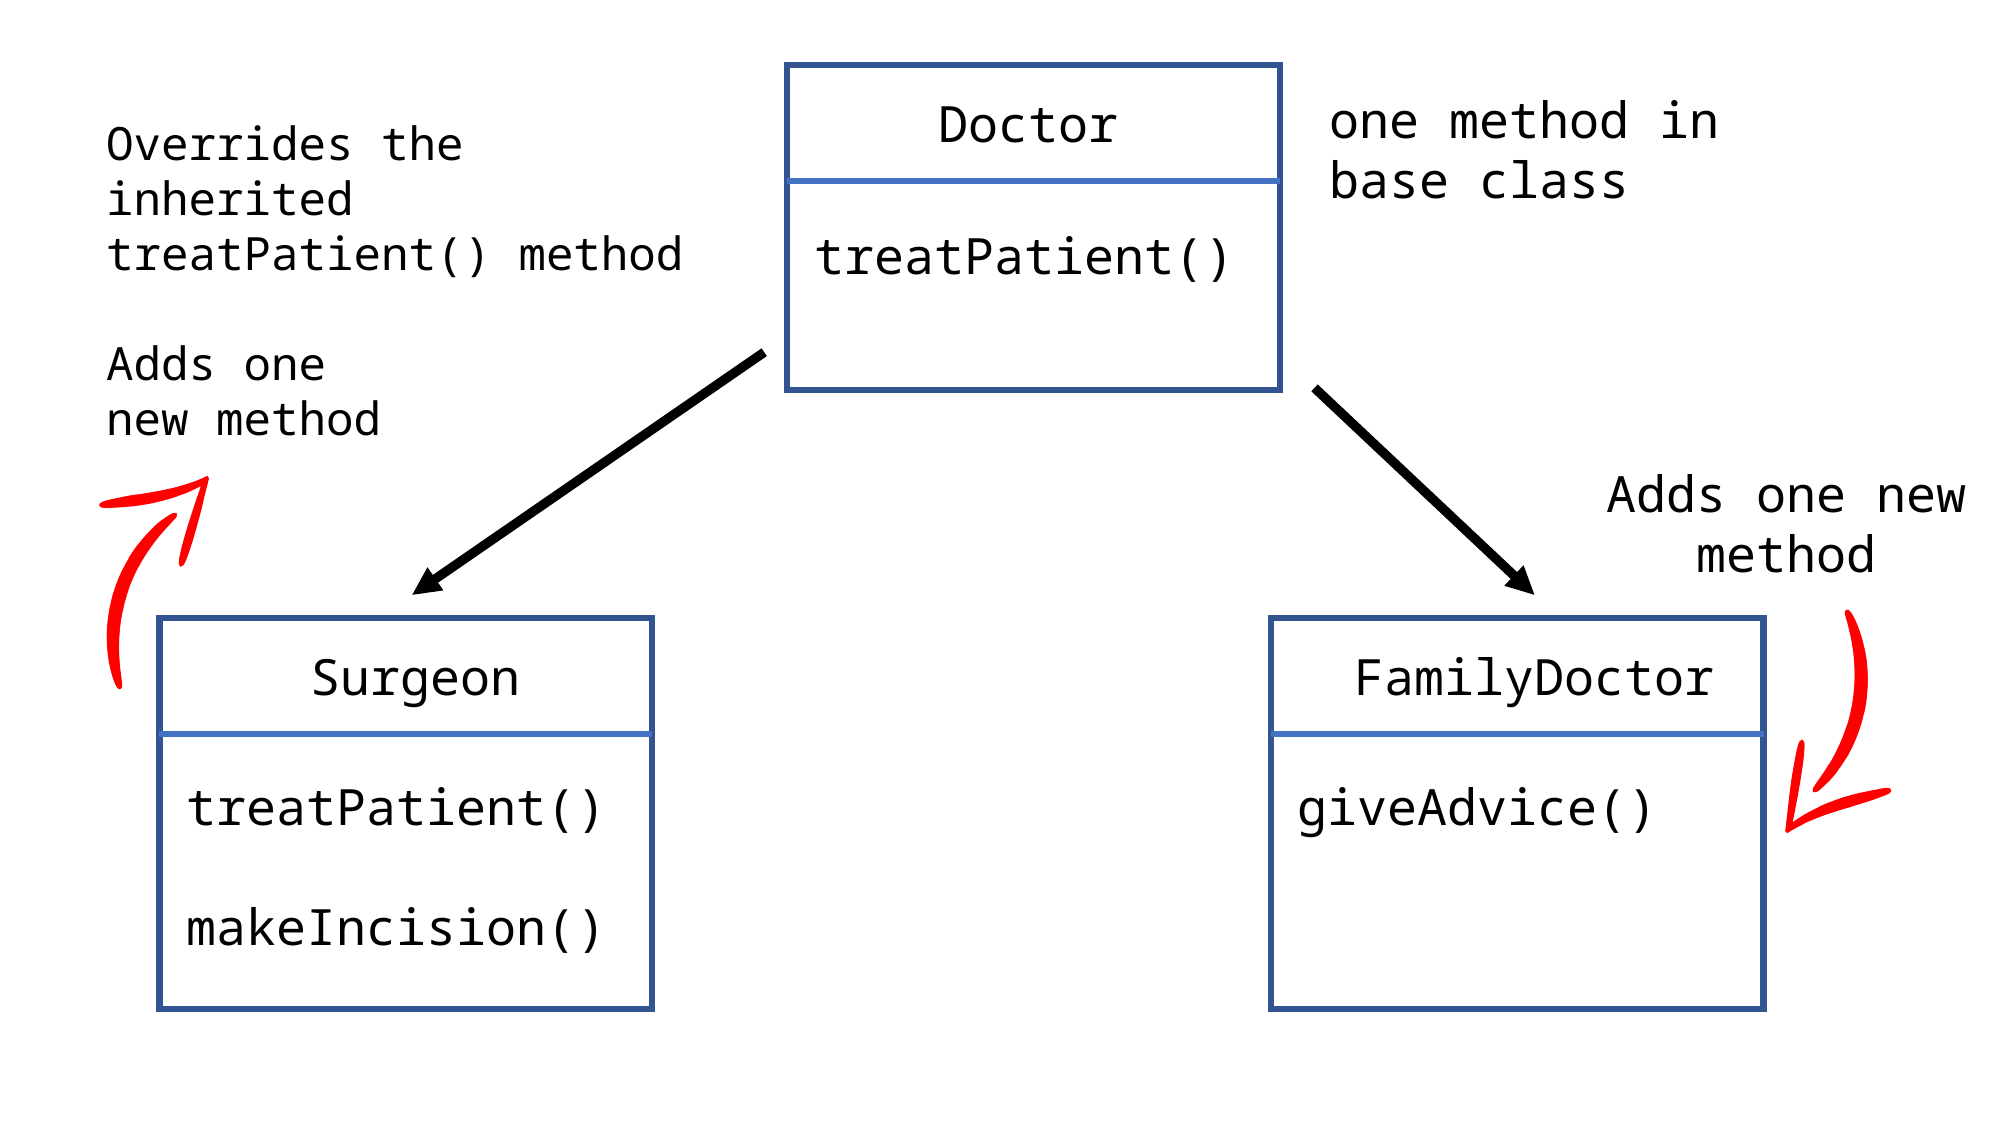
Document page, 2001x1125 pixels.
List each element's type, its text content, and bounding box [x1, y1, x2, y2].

picture [1702, 609, 1955, 859]
text_box Doctor [923, 85, 1178, 160]
text_box Adds one new method [1539, 455, 2000, 590]
text_box [786, 64, 1281, 391]
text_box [1314, 387, 1535, 595]
text_box treatPatient() [799, 217, 1264, 292]
text_box [1270, 617, 1765, 731]
text_box [1270, 735, 1765, 1010]
text_box [158, 617, 653, 1010]
text_box FamilyDoctor [1282, 638, 1786, 713]
text_box one method in base class [1314, 80, 1764, 216]
text_box Surgeon [295, 638, 551, 713]
text_box Overrides the inherited treatPatient() method Adds one new method [91, 107, 701, 508]
text_box treatPatient() makeIncision() [171, 767, 636, 963]
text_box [412, 352, 765, 595]
text_box giveAdvice() [1282, 767, 1747, 843]
picture [29, 447, 278, 689]
